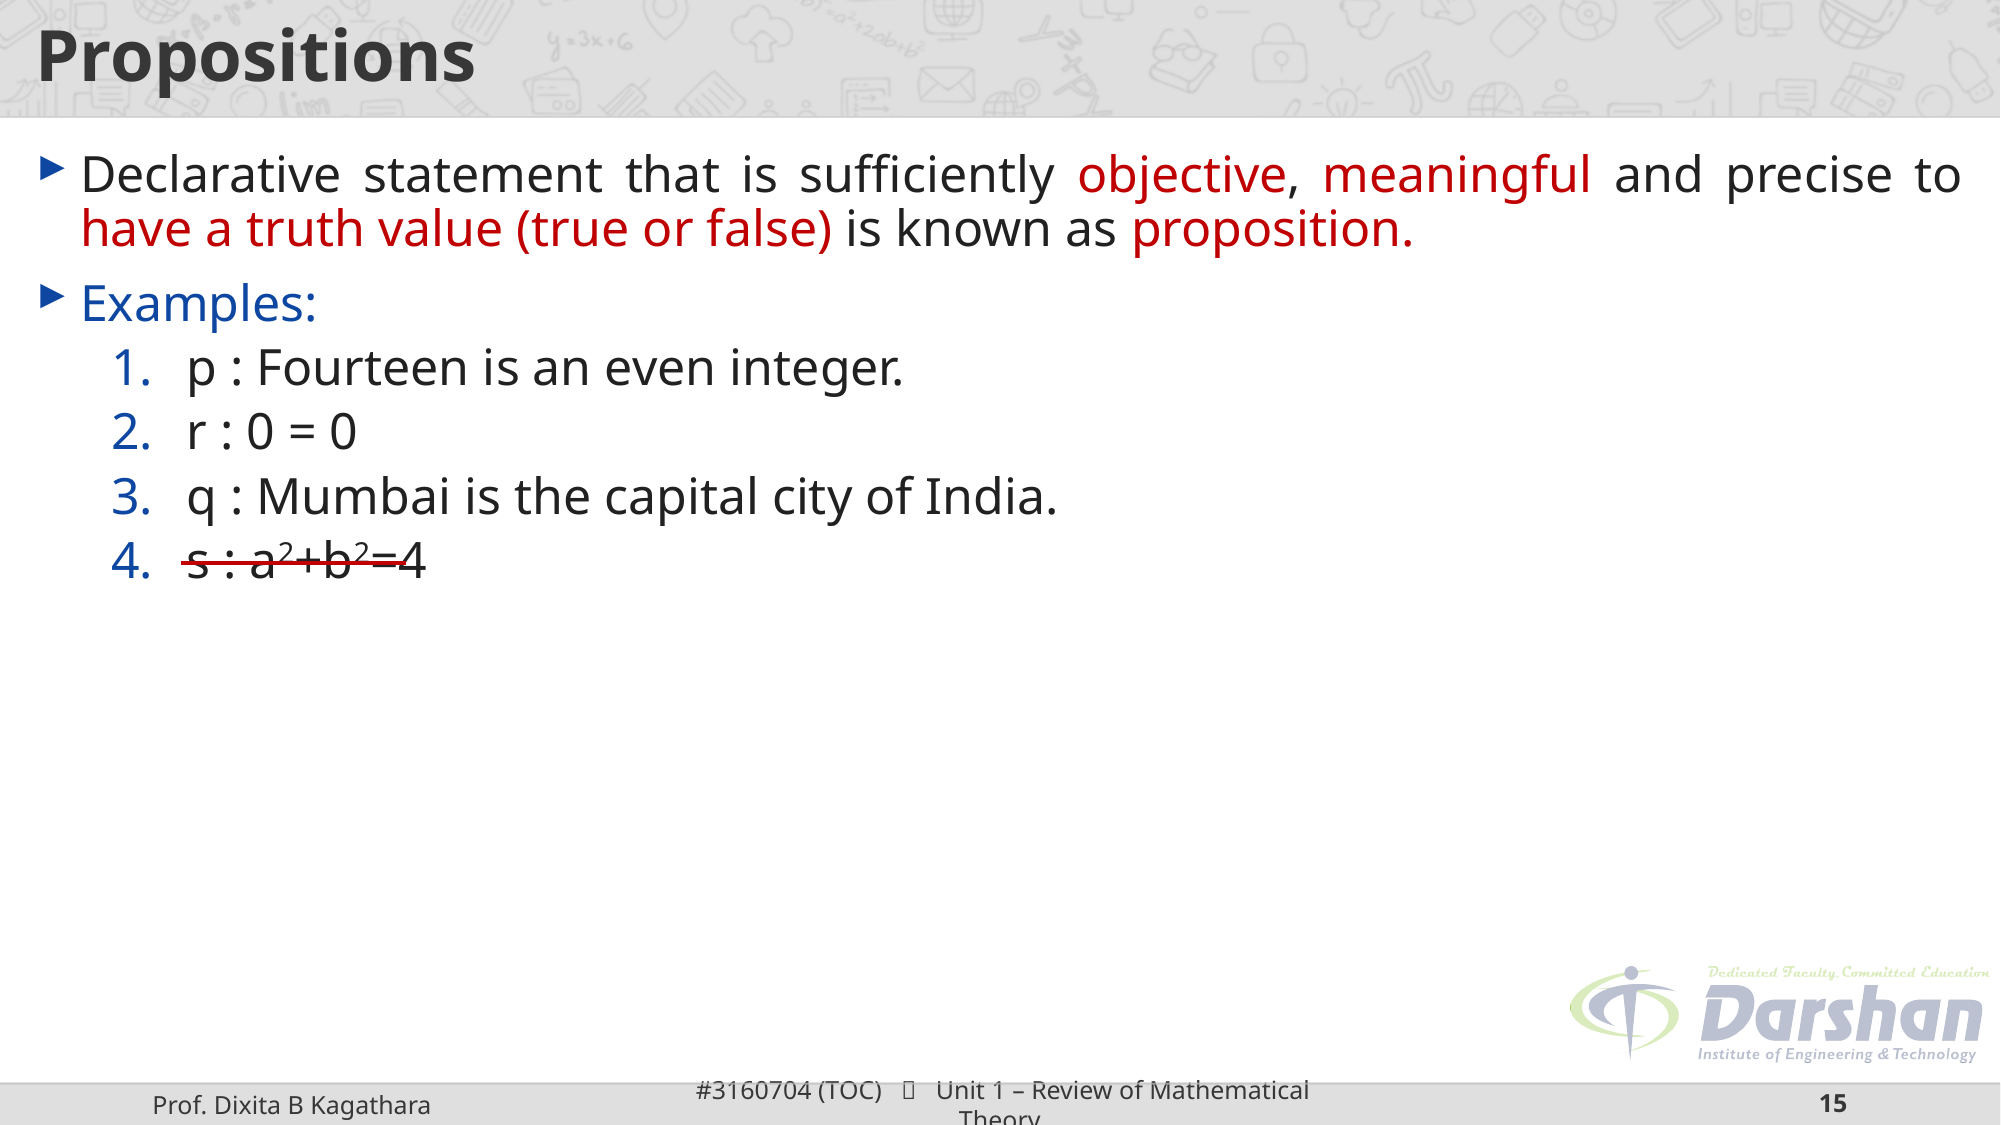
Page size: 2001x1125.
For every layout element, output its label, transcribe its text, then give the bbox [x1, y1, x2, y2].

text_box Note: 5!=5*4! 6!=6*5! (K+1)!=(k+1)*k! [1570, 966, 1990, 1063]
list Declarative statement that is sufficiently objective, meaningful and precise to have a truth value (true or false) is known as proposition. Examples: p : Fourteen is an even integer. r : 0 = 0 q : Mumbai is the capital city of India. s : a2+b2=4 [21, 141, 1979, 1059]
title Propositions [0, 0, 2000, 117]
